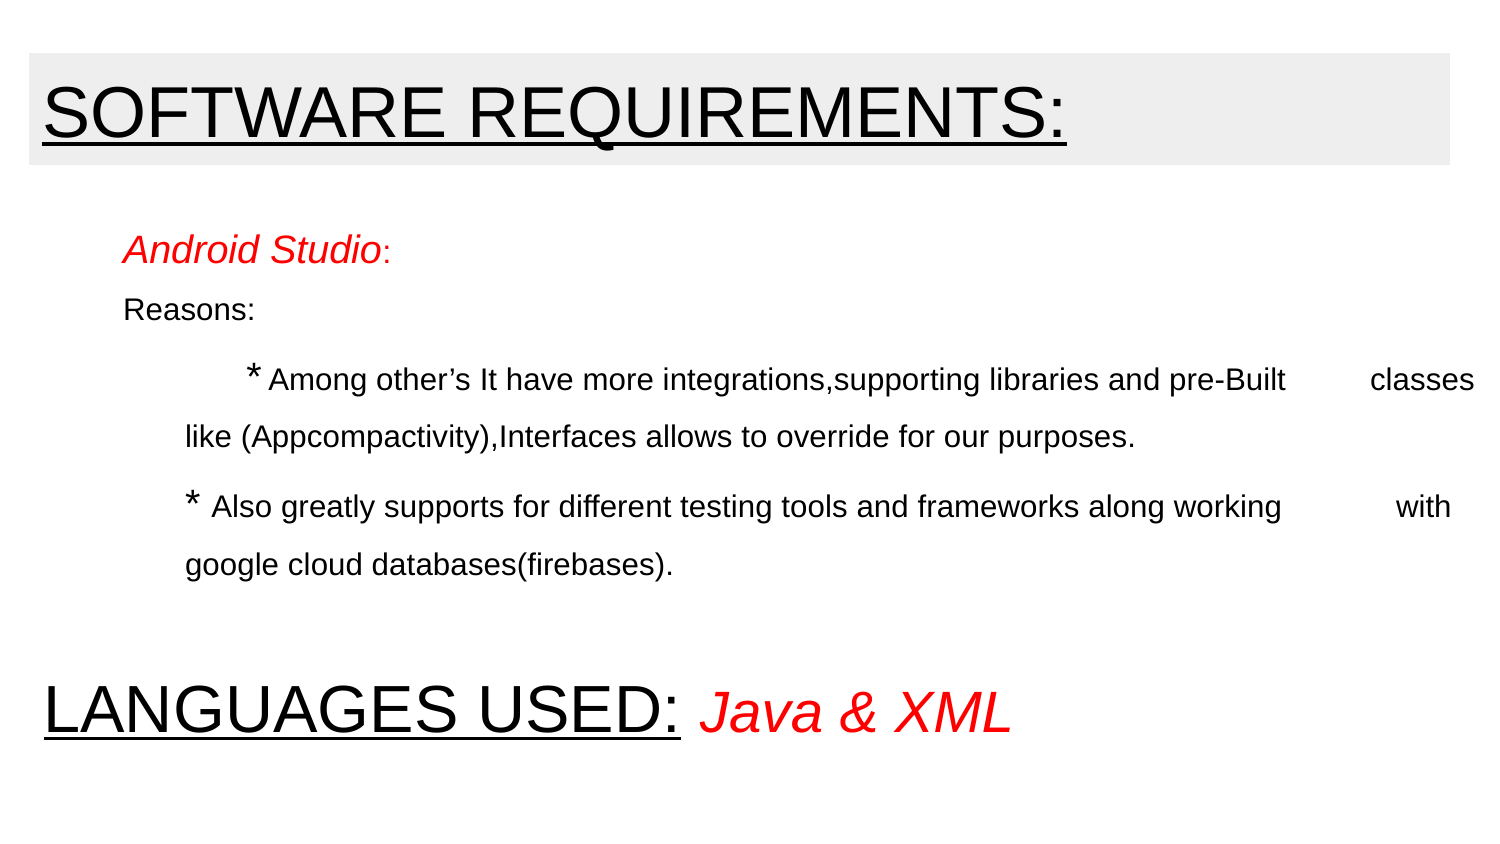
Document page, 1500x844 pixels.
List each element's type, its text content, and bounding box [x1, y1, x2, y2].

text_box LANGUAGES USED: Java & XML [26, 649, 1278, 783]
title SOFTWARE REQUIREMENTS: [25, 49, 1454, 169]
subtitle Android Studio: Reasons: * Among other’s It have more integrations,supporting libraries and pre-Built classes like (Appcompactivity),Interfaces allows to override for our purposes. * Also greatly supports for different testing tools and frameworks along working with google cloud databases(firebases). [100, 208, 1500, 597]
